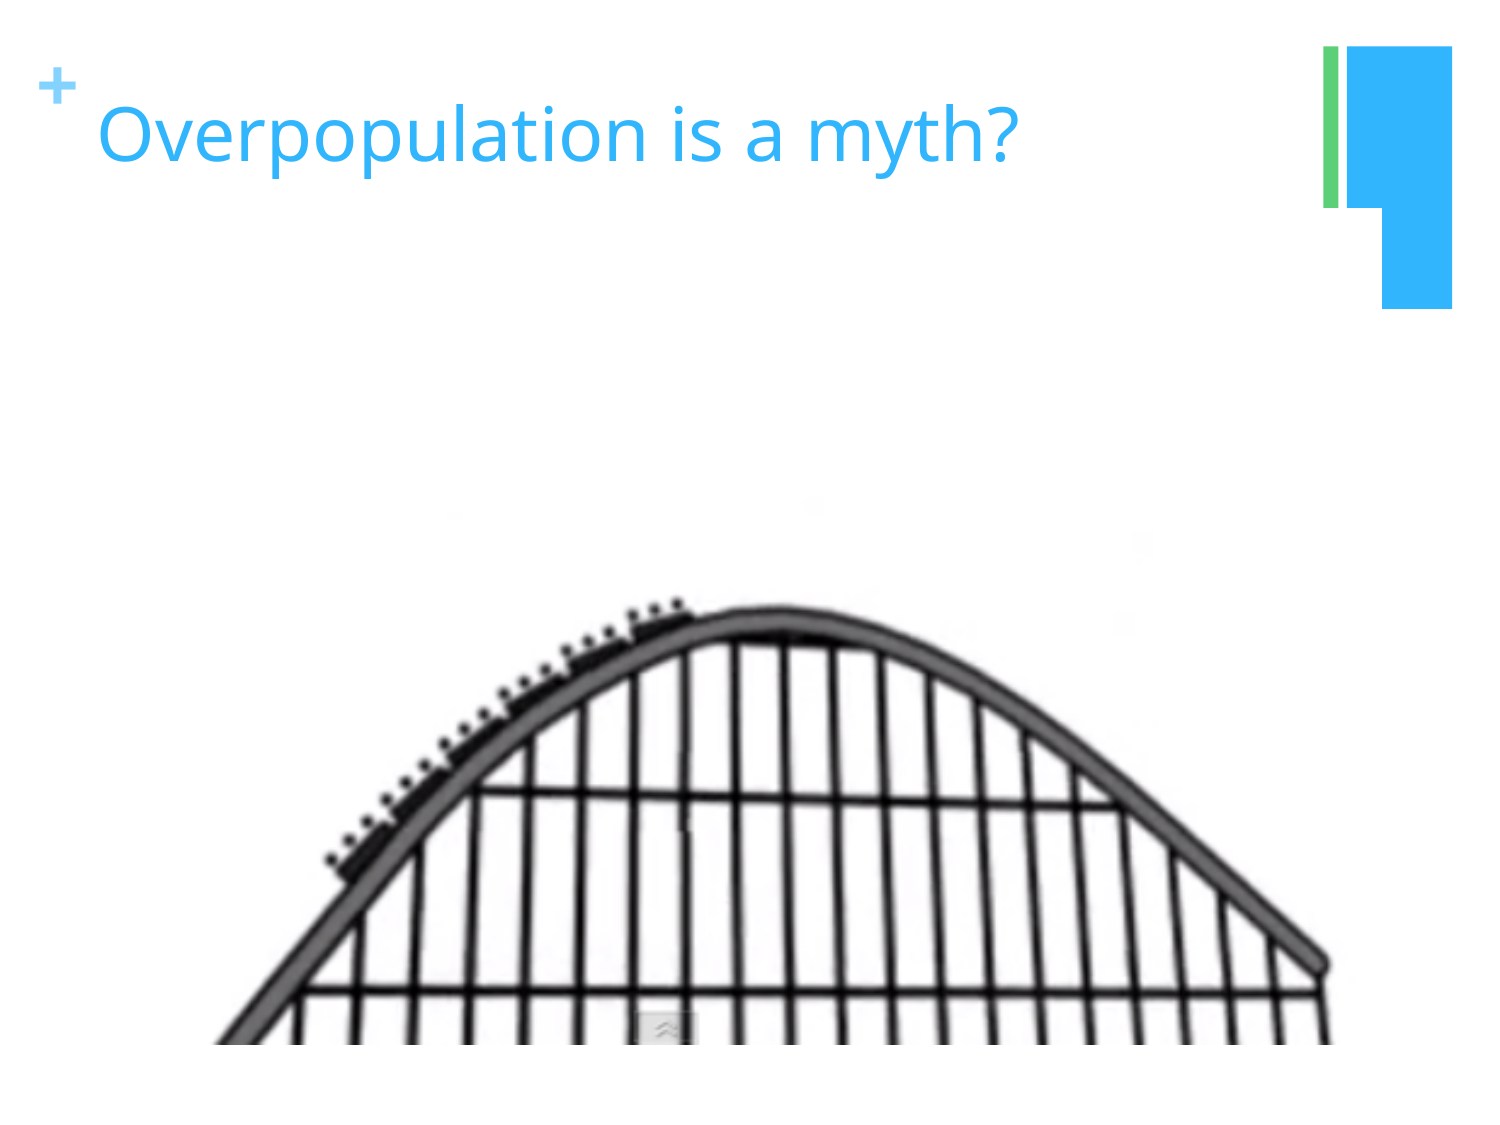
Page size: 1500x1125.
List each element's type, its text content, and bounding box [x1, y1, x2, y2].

title Overpopulation is a myth? [81, 79, 1322, 205]
picture [81, 207, 1383, 1046]
